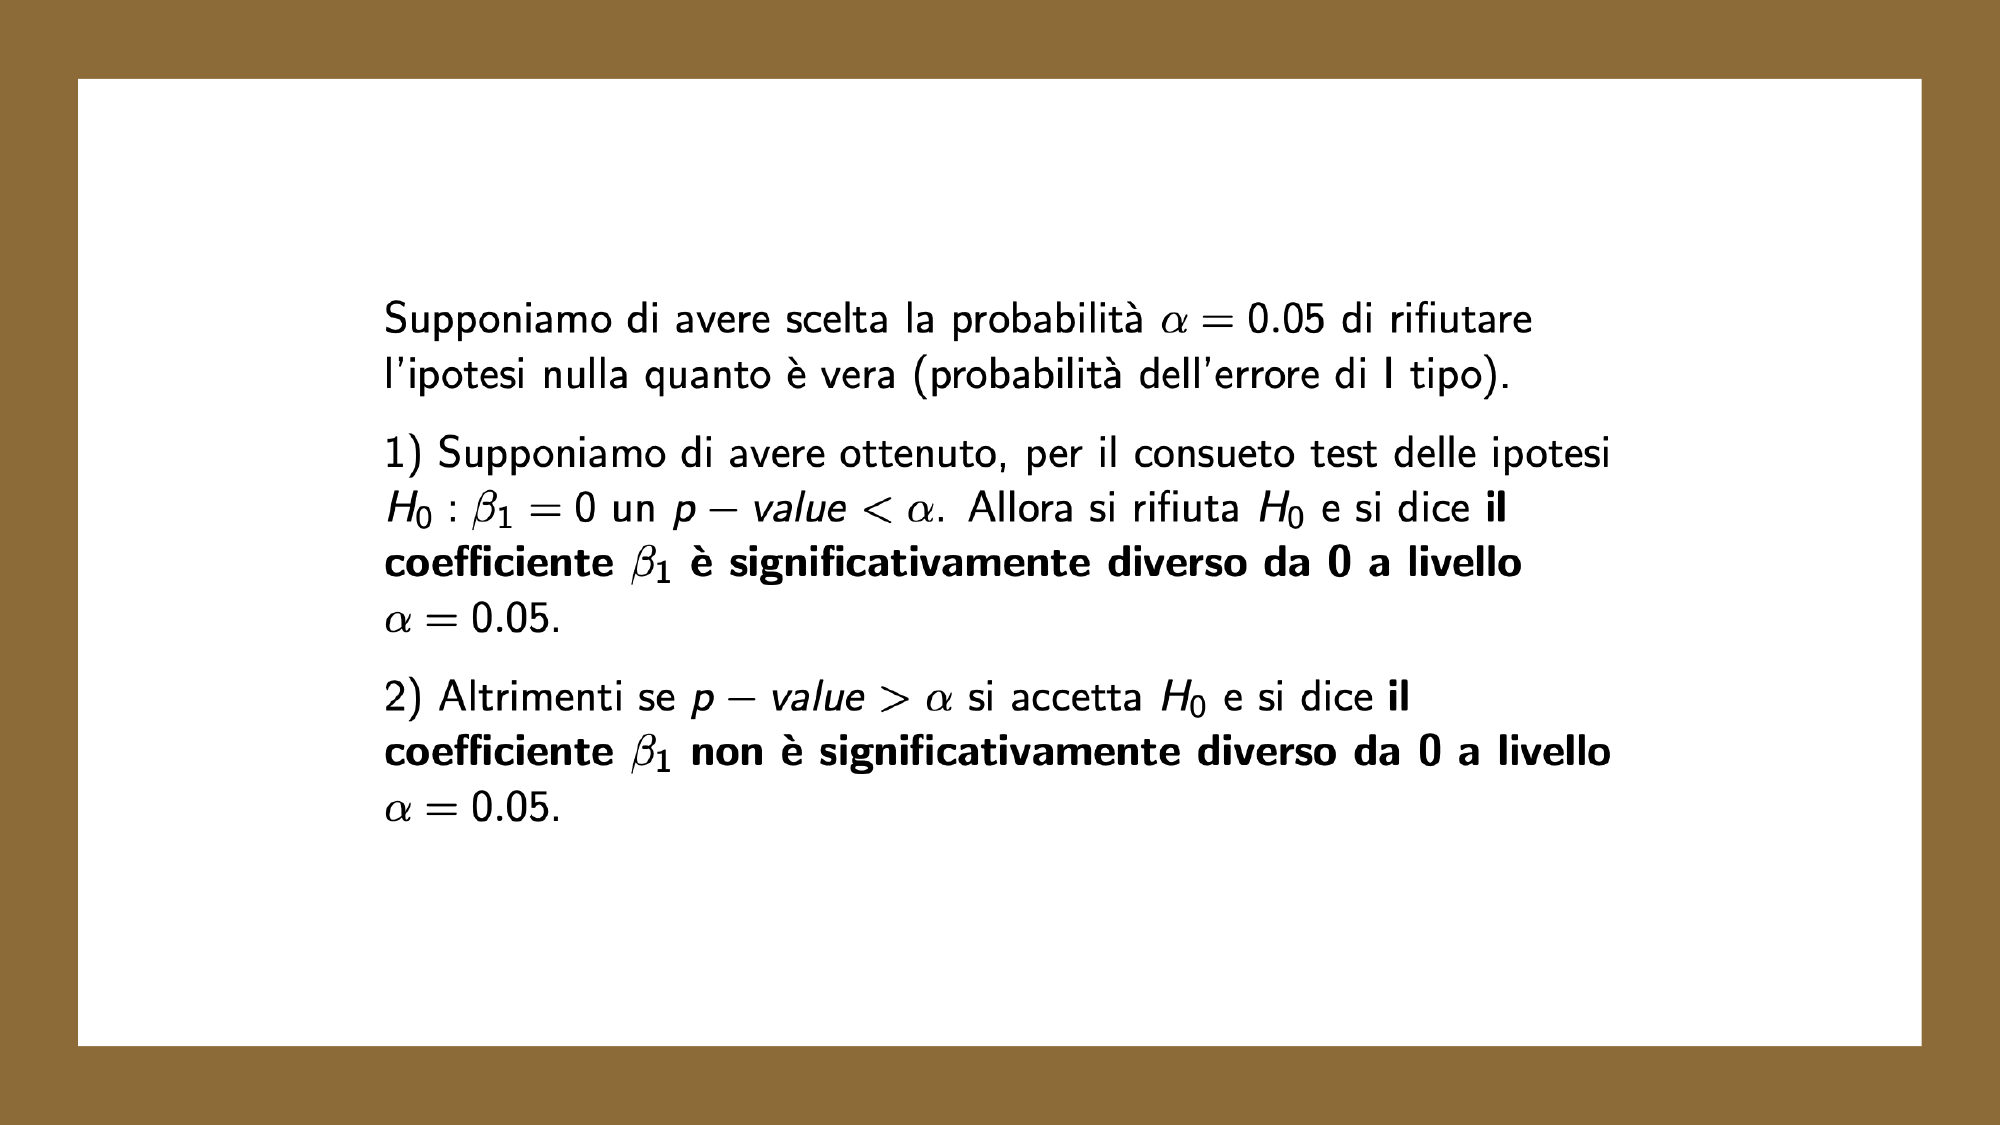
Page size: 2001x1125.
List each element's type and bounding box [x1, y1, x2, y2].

picture [361, 278, 1638, 847]
text_box [77, 77, 1923, 1048]
text_box [0, 0, 2000, 1125]
